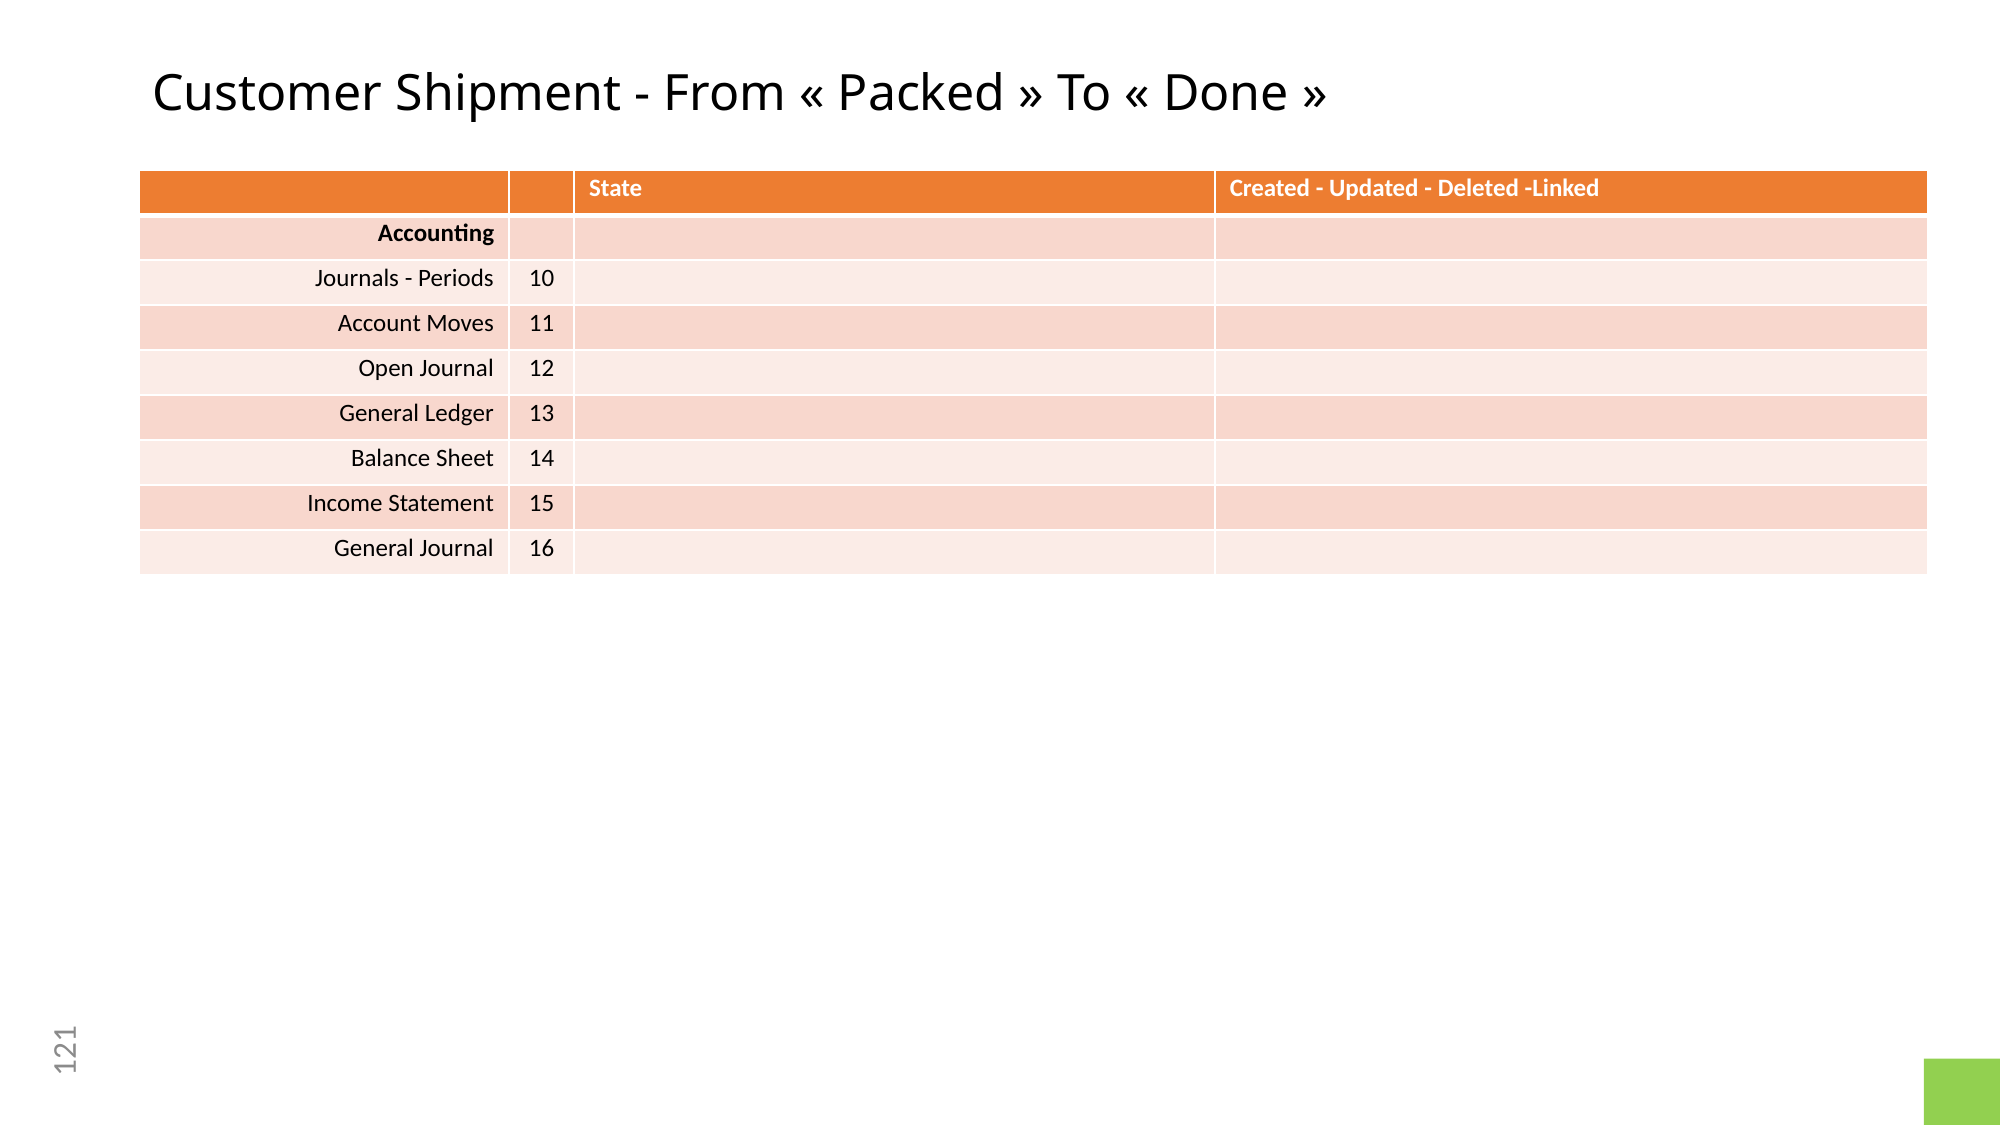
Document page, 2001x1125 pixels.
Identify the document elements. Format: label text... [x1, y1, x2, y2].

table_cell 13 [510, 396, 573, 439]
table_cell 11 [510, 306, 573, 349]
table_cell 16 [510, 531, 573, 574]
table_header Created - Updated - Deleted -Linked [1216, 171, 1927, 213]
table_header [510, 171, 573, 213]
table_cell 15 [510, 486, 573, 529]
table_cell [575, 218, 1214, 259]
table_cell [1216, 486, 1927, 529]
table_header State [575, 171, 1214, 213]
table_cell [1216, 531, 1927, 574]
table_cell [575, 351, 1214, 394]
table_cell Balance Sheet [140, 441, 508, 484]
table_cell [575, 441, 1214, 484]
table_cell [575, 306, 1214, 349]
table_cell Open Journal [140, 351, 508, 394]
table_cell [1216, 306, 1927, 349]
table_cell [1216, 351, 1927, 394]
slide_number 121 [32, 995, 93, 1108]
table_cell [575, 531, 1214, 574]
table_cell [1216, 396, 1927, 439]
table_cell 12 [510, 351, 573, 394]
table_cell [1216, 218, 1927, 259]
table_header [140, 171, 508, 213]
table_cell General Ledger [140, 396, 508, 439]
table_cell [575, 396, 1214, 439]
table_cell [1216, 261, 1927, 304]
table_cell General Journal [140, 531, 508, 574]
table_cell Income Statement [140, 486, 508, 529]
table_cell 14 [510, 441, 573, 484]
title Customer Shipment - From « Packed » To « Done » [137, 59, 1863, 136]
table_cell [575, 486, 1214, 529]
table_cell [575, 261, 1214, 304]
table_cell [510, 218, 573, 259]
table_cell [1216, 441, 1927, 484]
table_cell 10 [510, 261, 573, 304]
table_cell Account Moves [140, 306, 508, 349]
table_cell Accounting [140, 218, 508, 259]
table_cell Journals - Periods [140, 261, 508, 304]
text_box [1923, 1058, 2000, 1125]
